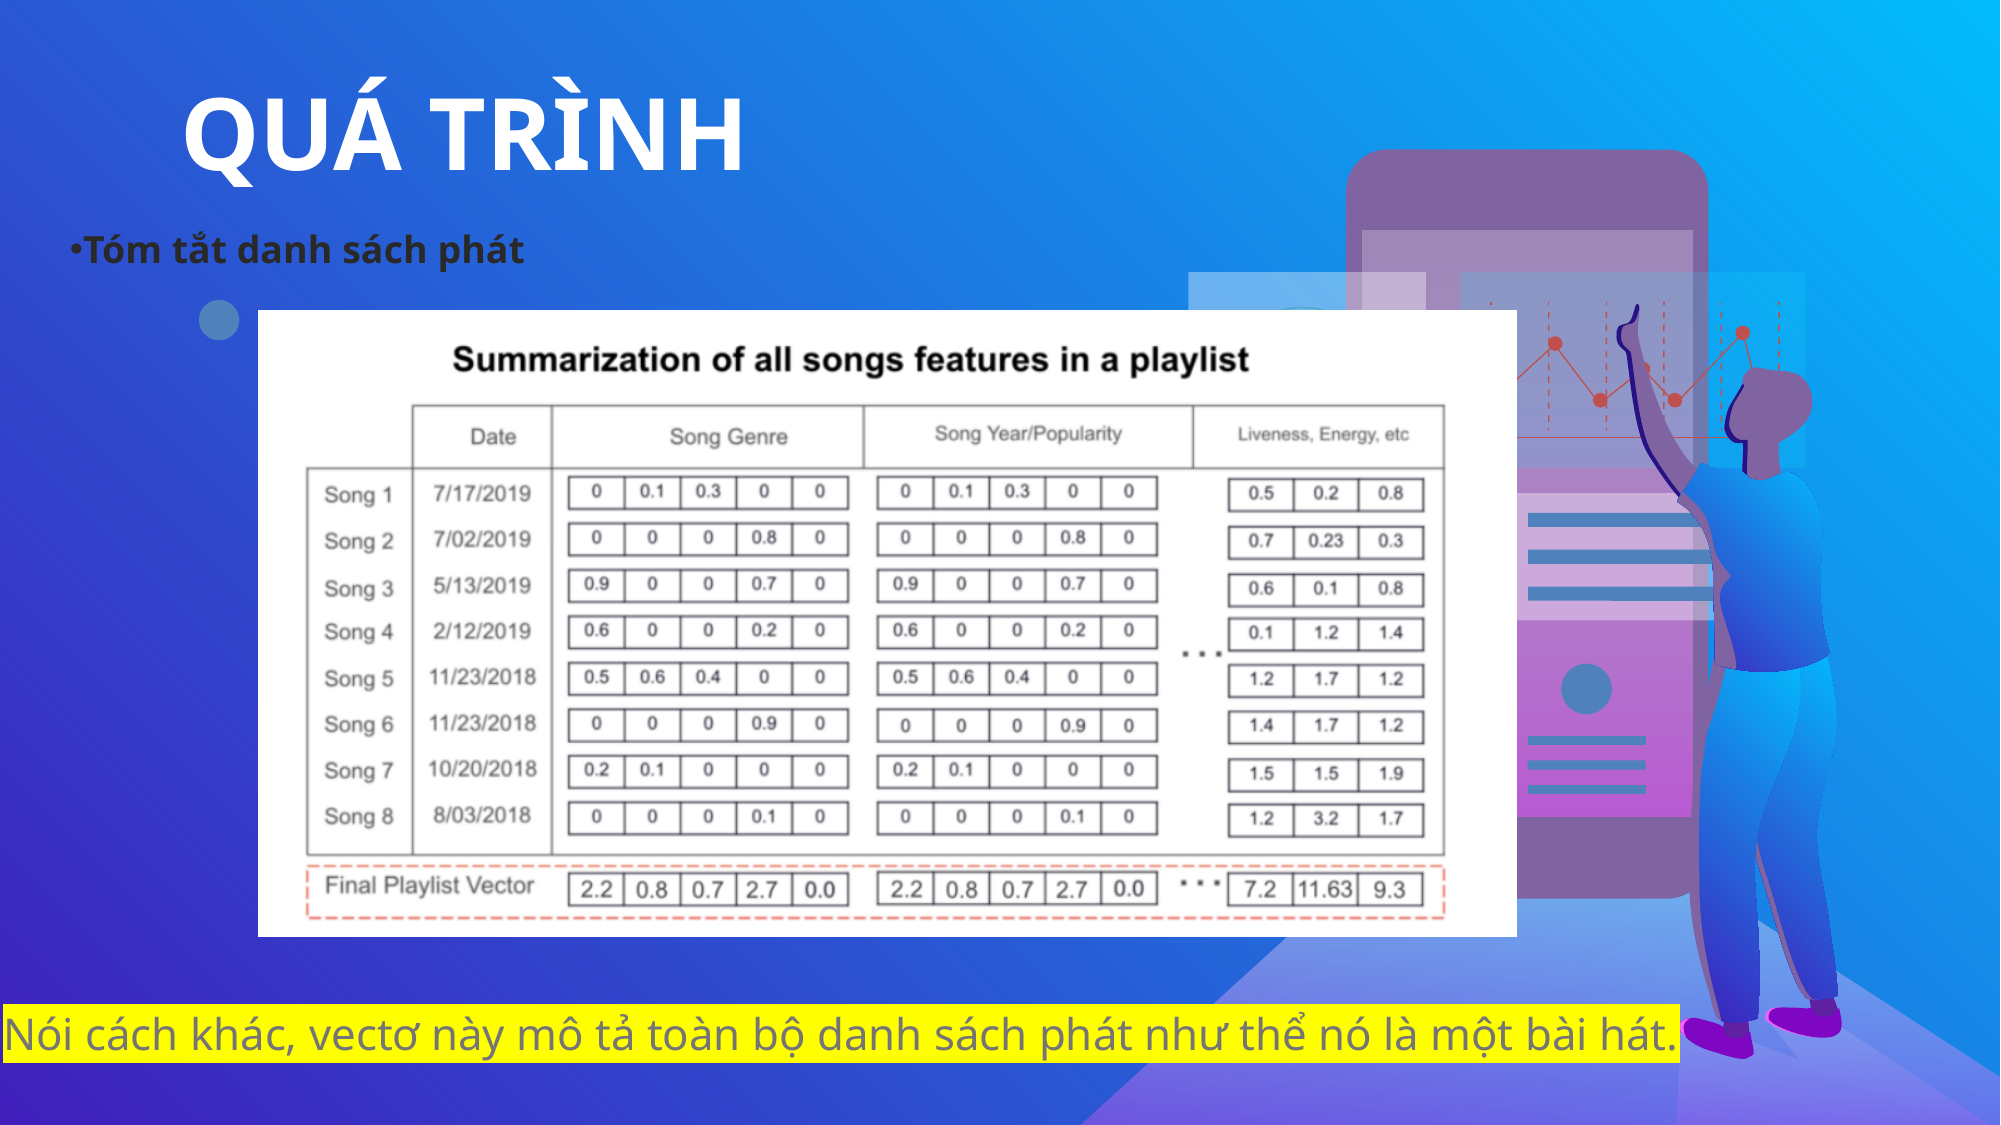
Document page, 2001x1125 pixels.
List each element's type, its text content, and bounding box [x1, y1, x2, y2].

text_box QUÁ TRÌNH [159, 50, 1381, 192]
picture [258, 310, 1517, 938]
text_box Nói cách khác, vectơ này mô tả toàn bộ danh sách phát như thể nó là một bài hát. [0, 999, 1072, 1067]
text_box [1077, 149, 2000, 1125]
text_box Tóm tắt danh sách phát [55, 218, 1072, 369]
